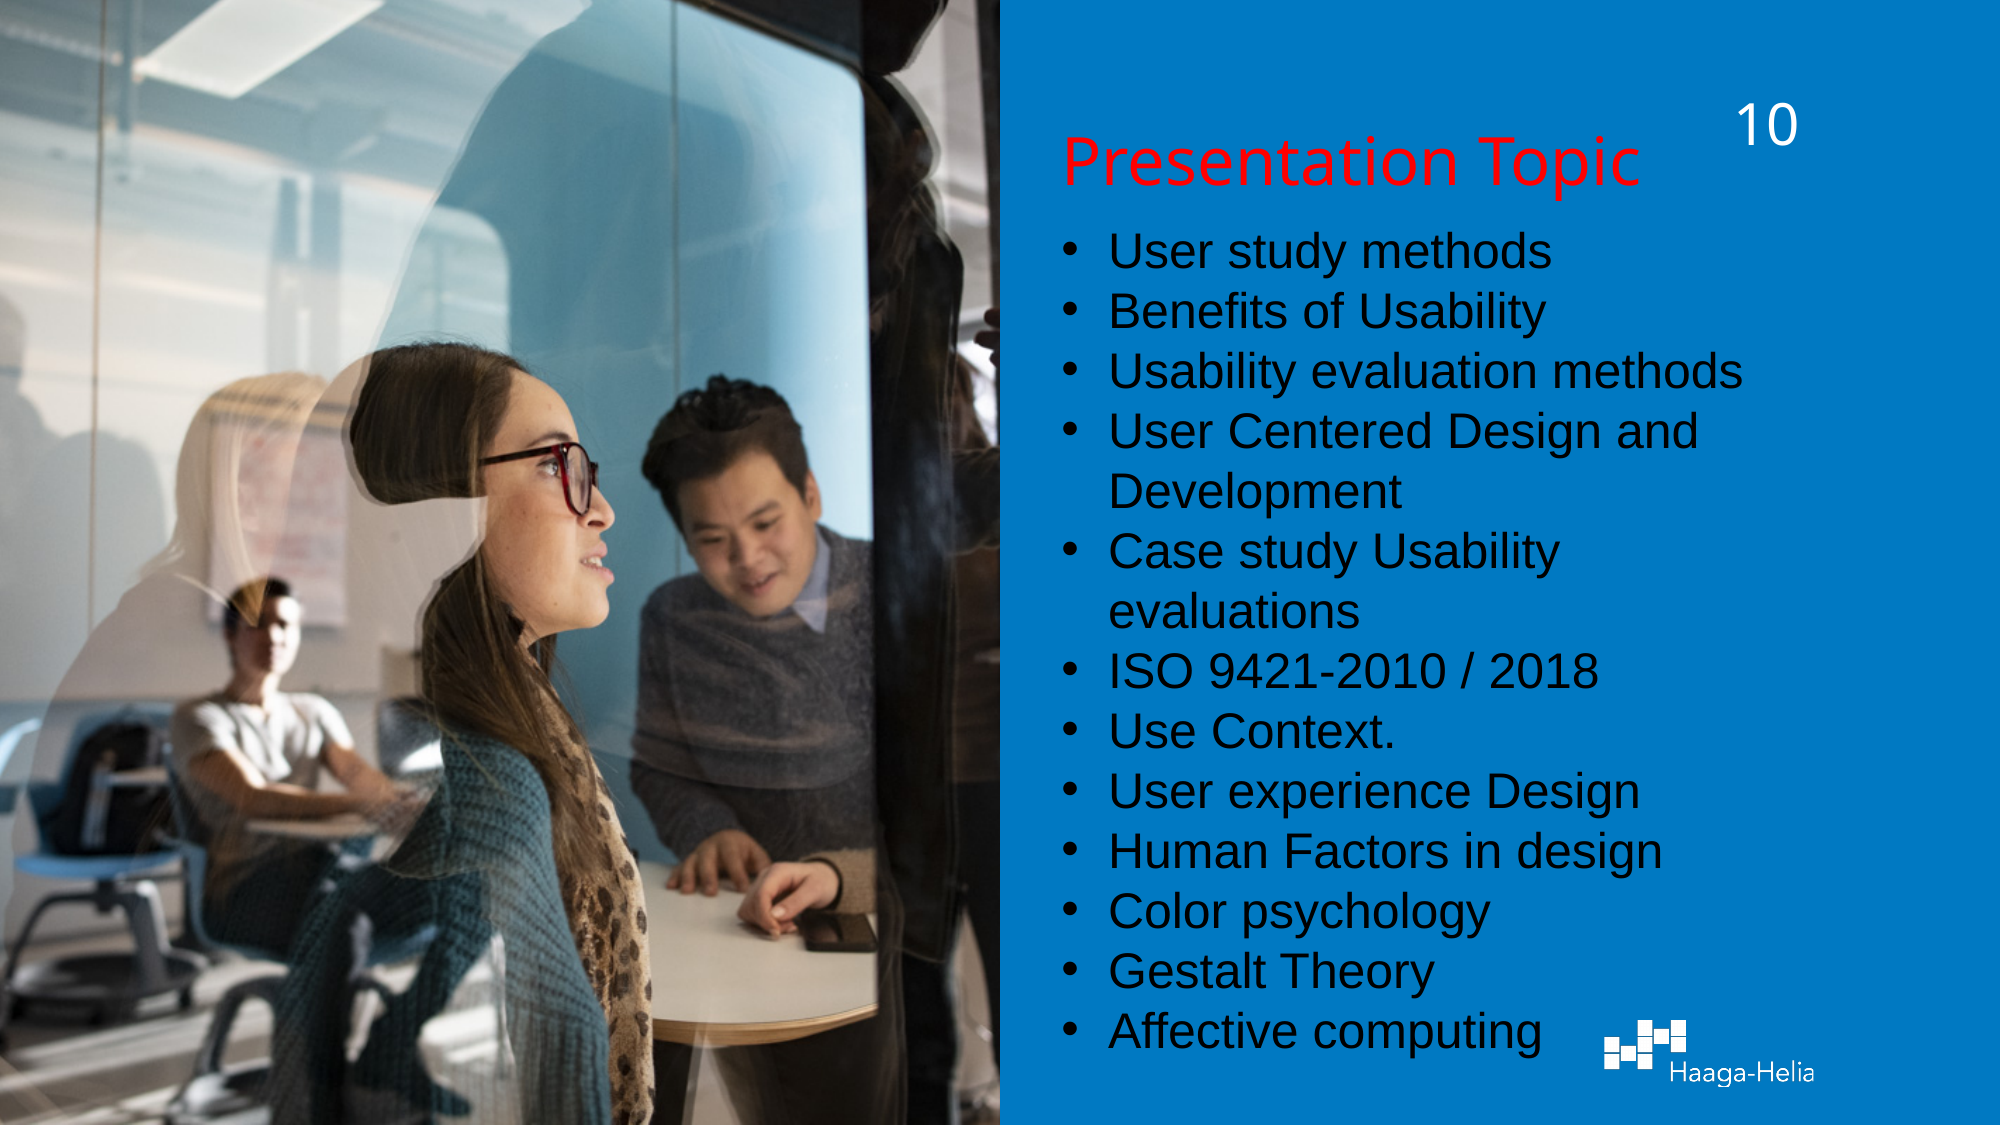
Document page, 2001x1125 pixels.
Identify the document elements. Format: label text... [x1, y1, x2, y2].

text_box User study methods Benefits of Usability Usability evaluation methods User Centered Design and Development Case study Usability evaluations ISO 9421-2010 / 2018 Use Context. User experience Design Human Factors in design Color psychology Gestalt Theory Affective computing [1046, 210, 1825, 1125]
slide_number 10 [1698, 48, 1836, 111]
picture [0, 0, 1000, 1125]
text_box Presentation Topic [1046, 111, 1836, 207]
